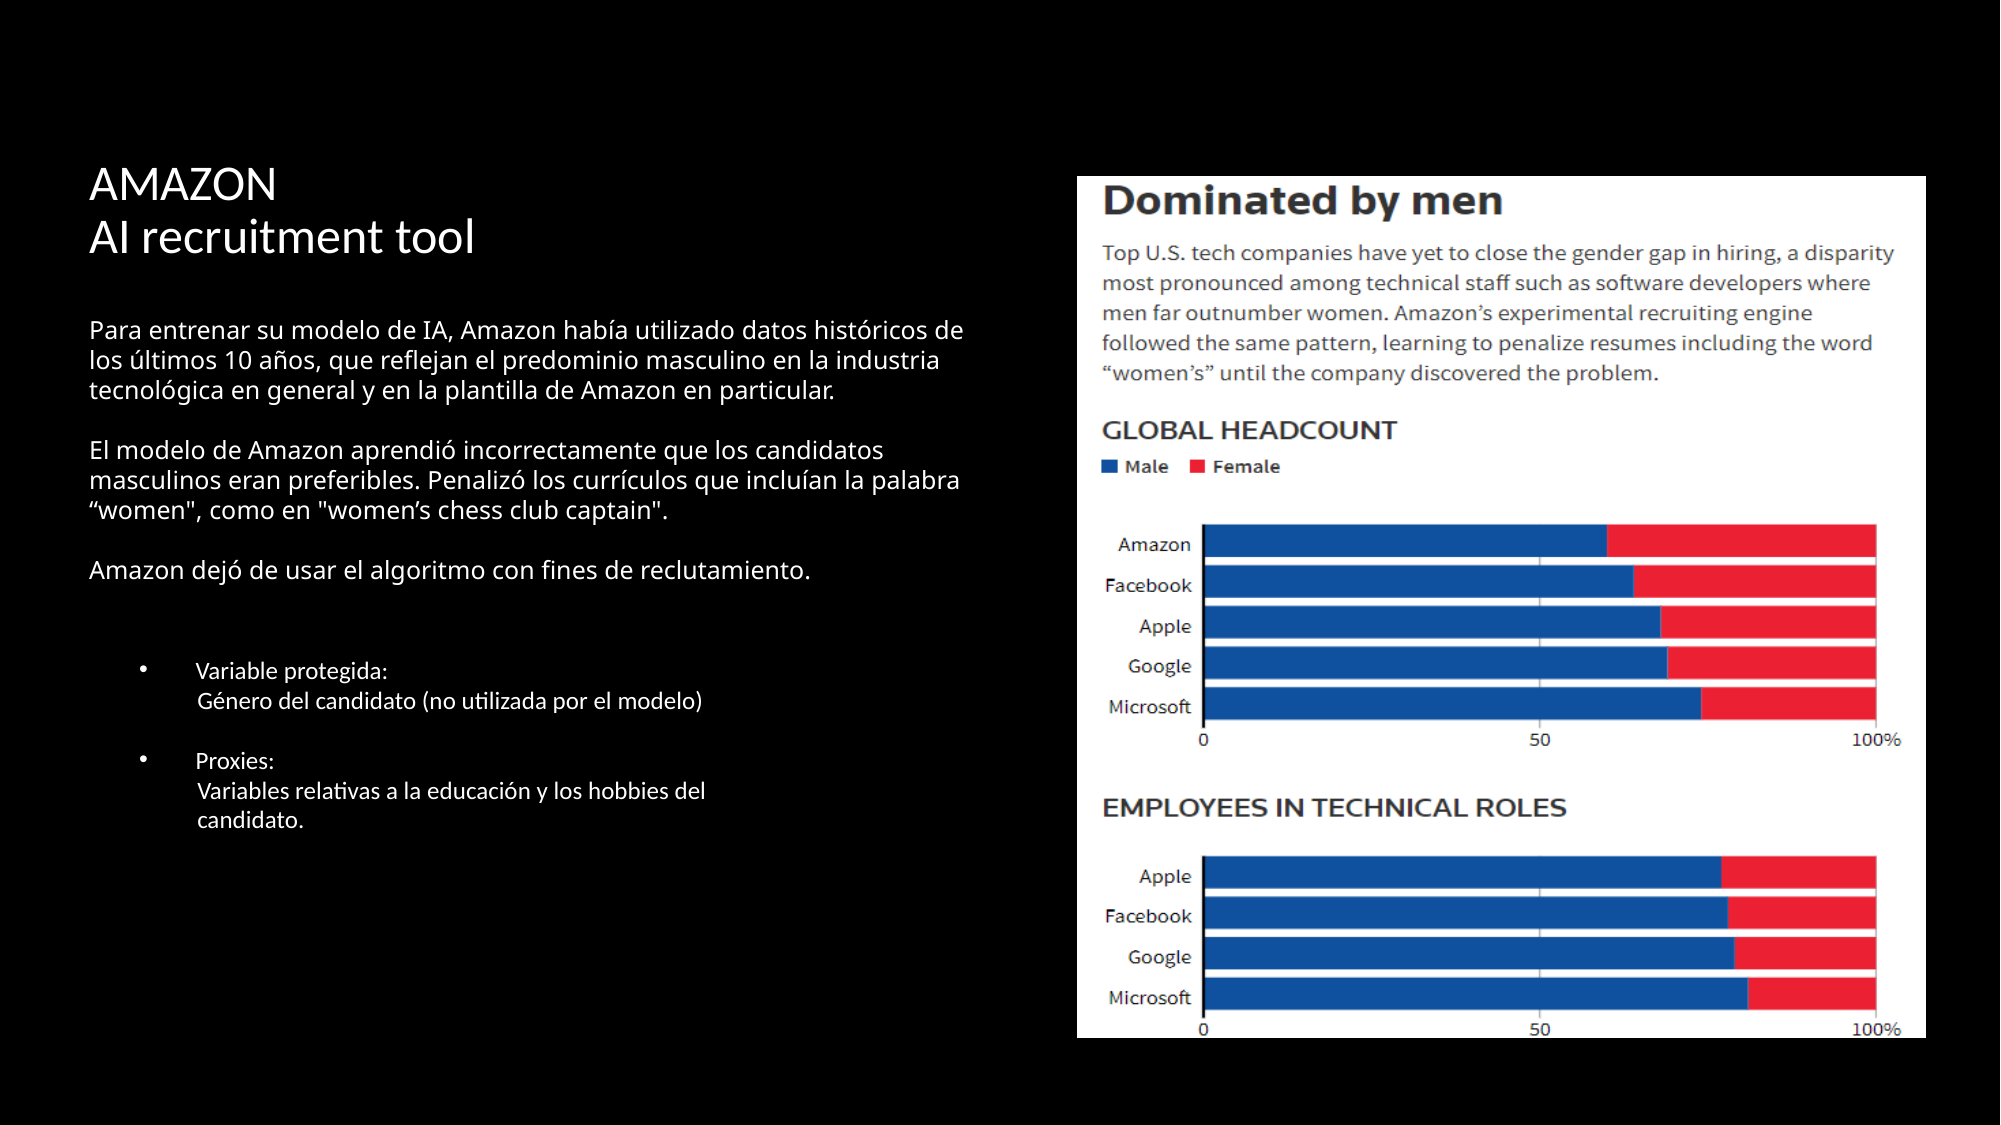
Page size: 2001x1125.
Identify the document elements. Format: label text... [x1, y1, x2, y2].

text_box Para entrenar su modelo de IA, Amazon había utilizado datos históricos de los últimos 10 años, que reflejan el predominio masculino en la industria tecnológica en general y en la plantilla de Amazon en particular. El modelo de Amazon aprendió incorrectamente que los candidatos masculinos eran preferibles. Penalizó los currículos que incluían la palabra “women", como en "women’s chess club captain". Amazon dejó de usar el algoritmo con fines de reclutamiento. [74, 300, 1010, 543]
text_box Variable protegida: Género del candidato (no utilizada por el modelo) Proxies: Variables relativas a la educación y los hobbies del candidato. [124, 639, 746, 943]
title AMAZON AI recruitment tool [74, 98, 1184, 323]
picture [1077, 176, 1926, 1038]
